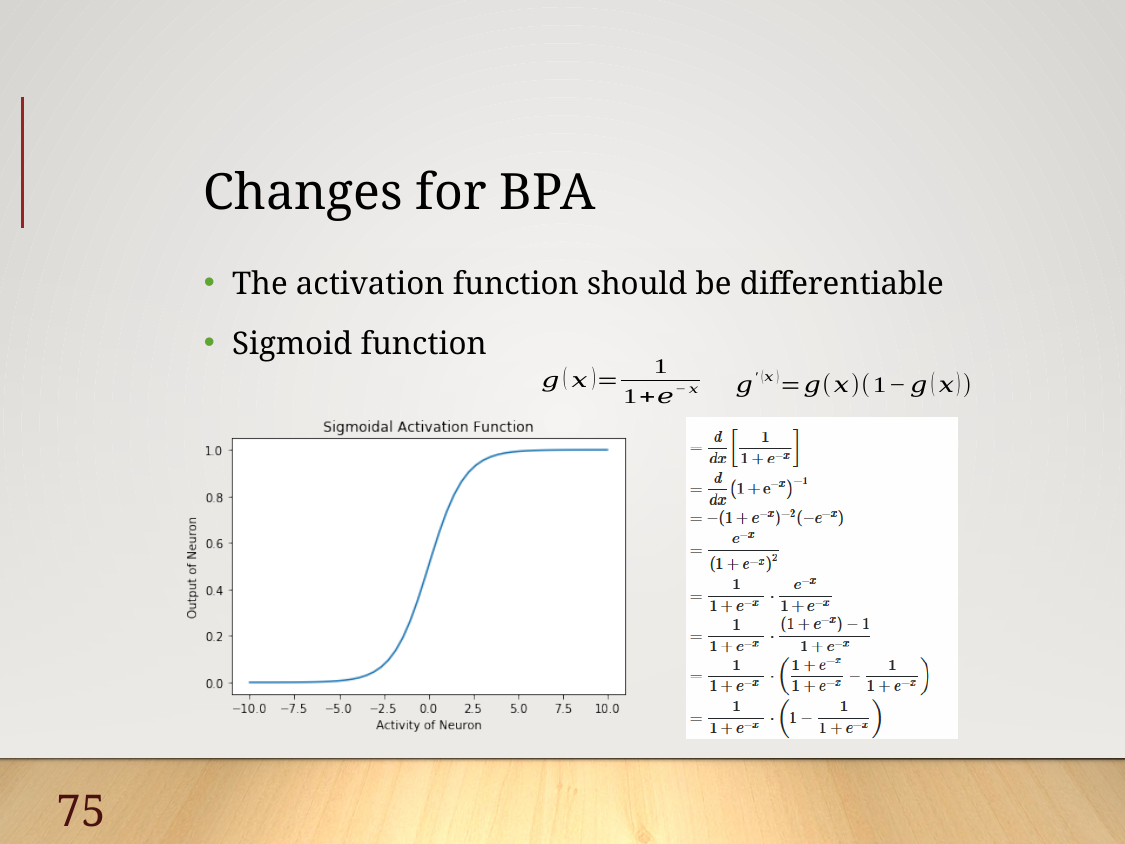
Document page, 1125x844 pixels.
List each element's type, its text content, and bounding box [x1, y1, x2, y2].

picture [686, 417, 959, 739]
title Changes for BPA [188, 98, 987, 229]
picture [0, 758, 1125, 844]
slide_number 75 [22, 775, 121, 838]
list The activation function should be differentiable Sigmoid function [188, 247, 987, 673]
picture [180, 412, 637, 739]
